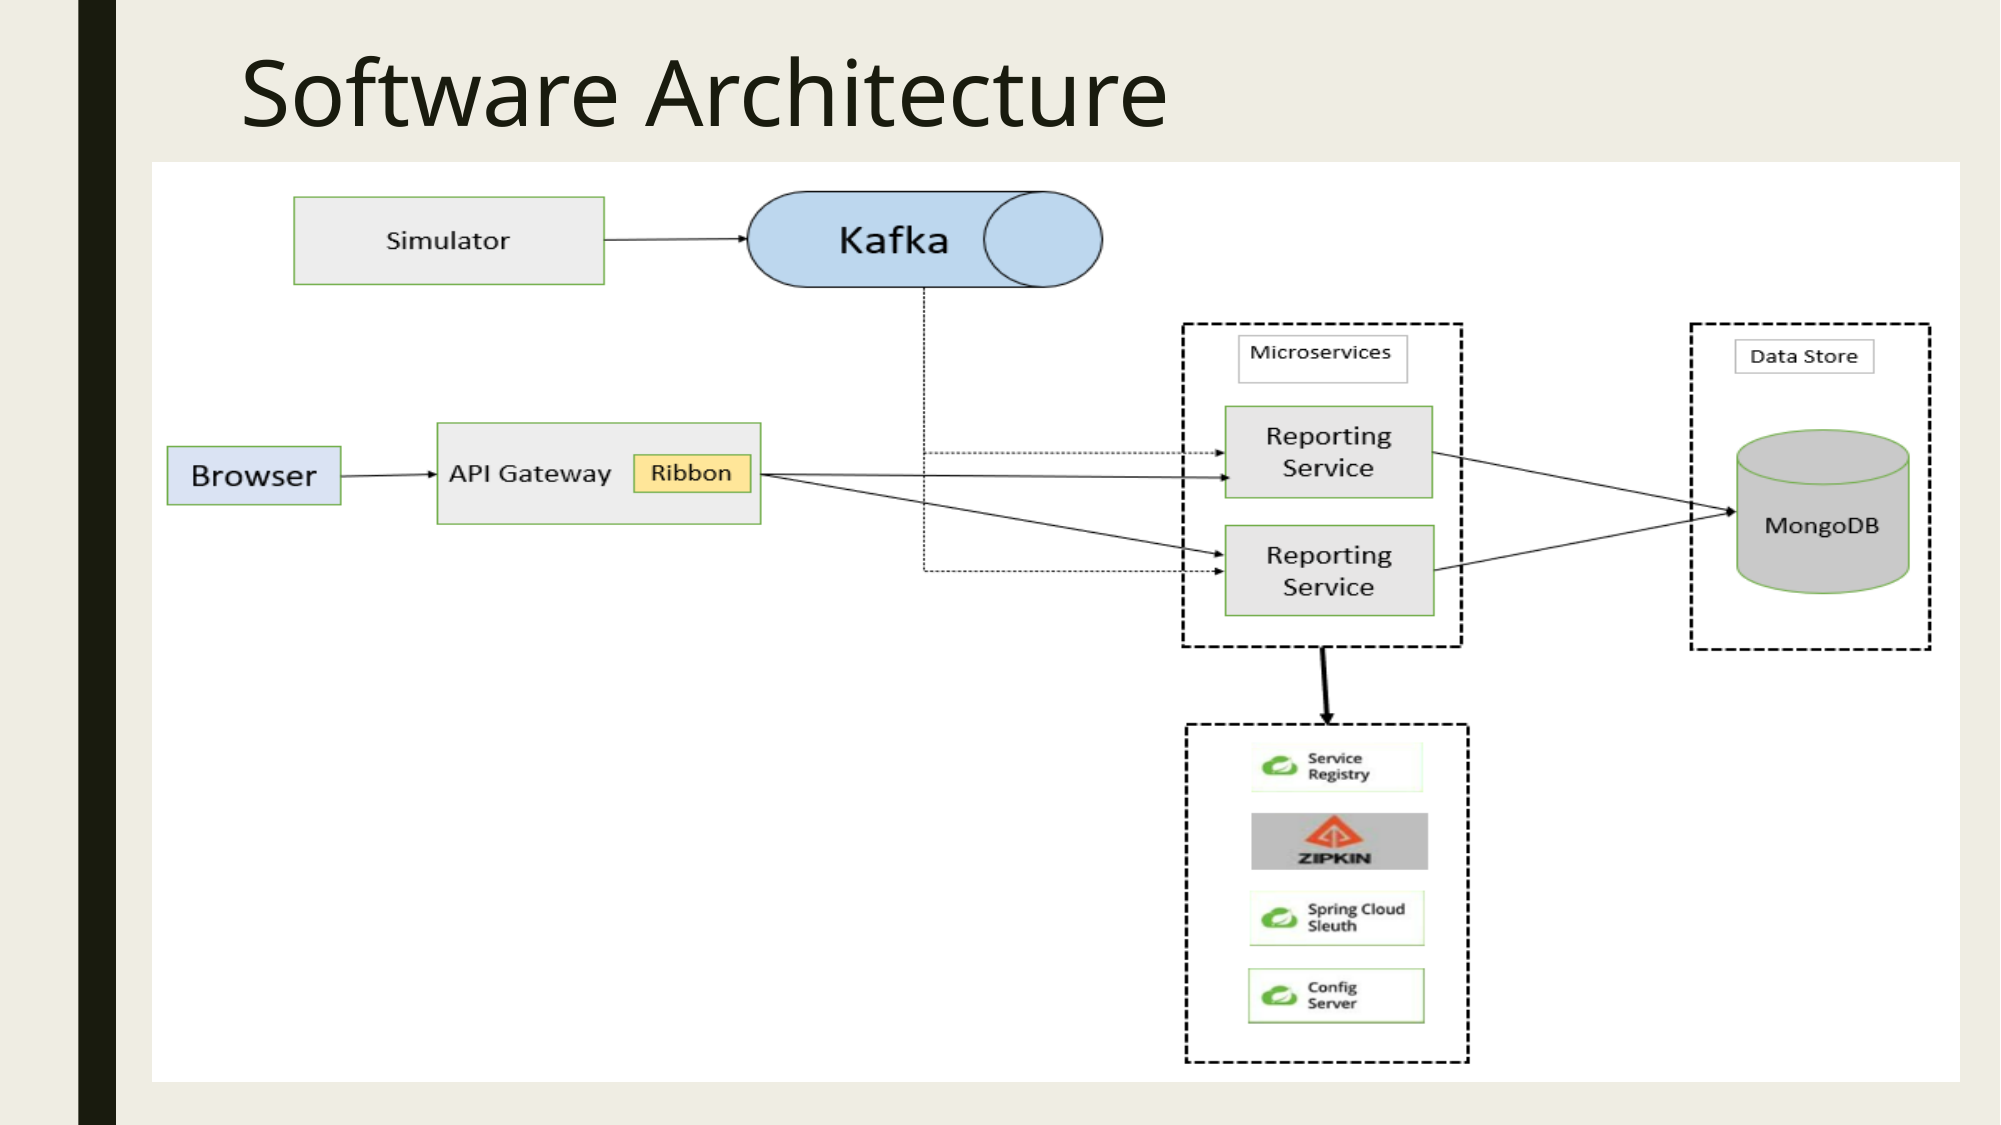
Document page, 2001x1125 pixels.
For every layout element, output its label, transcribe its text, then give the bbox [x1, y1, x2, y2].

title Software Architecture [225, 40, 1800, 162]
picture [152, 162, 1960, 1082]
